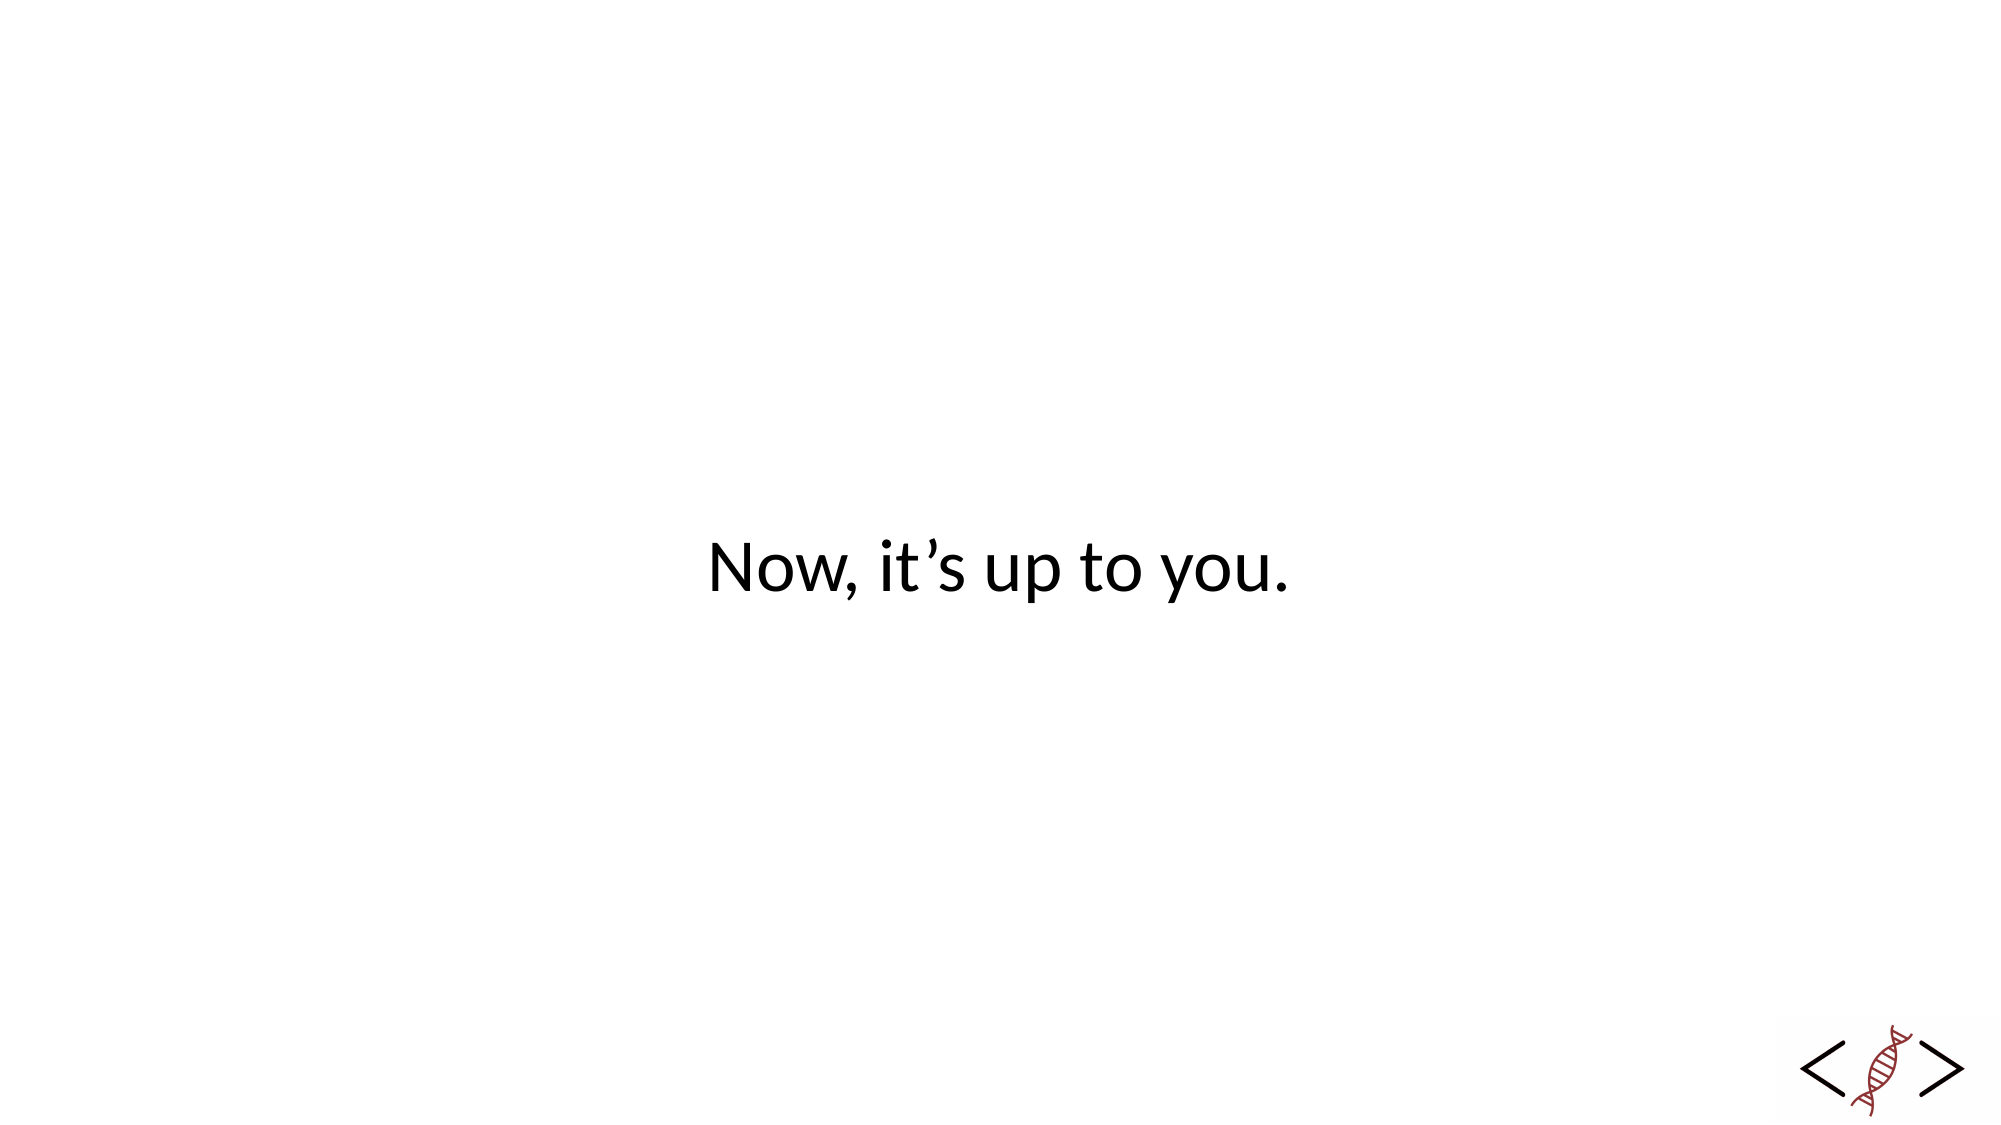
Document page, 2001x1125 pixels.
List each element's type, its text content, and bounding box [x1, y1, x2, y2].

text_box Now, it’s up to you. [685, 509, 1315, 615]
picture [1769, 1015, 2000, 1124]
